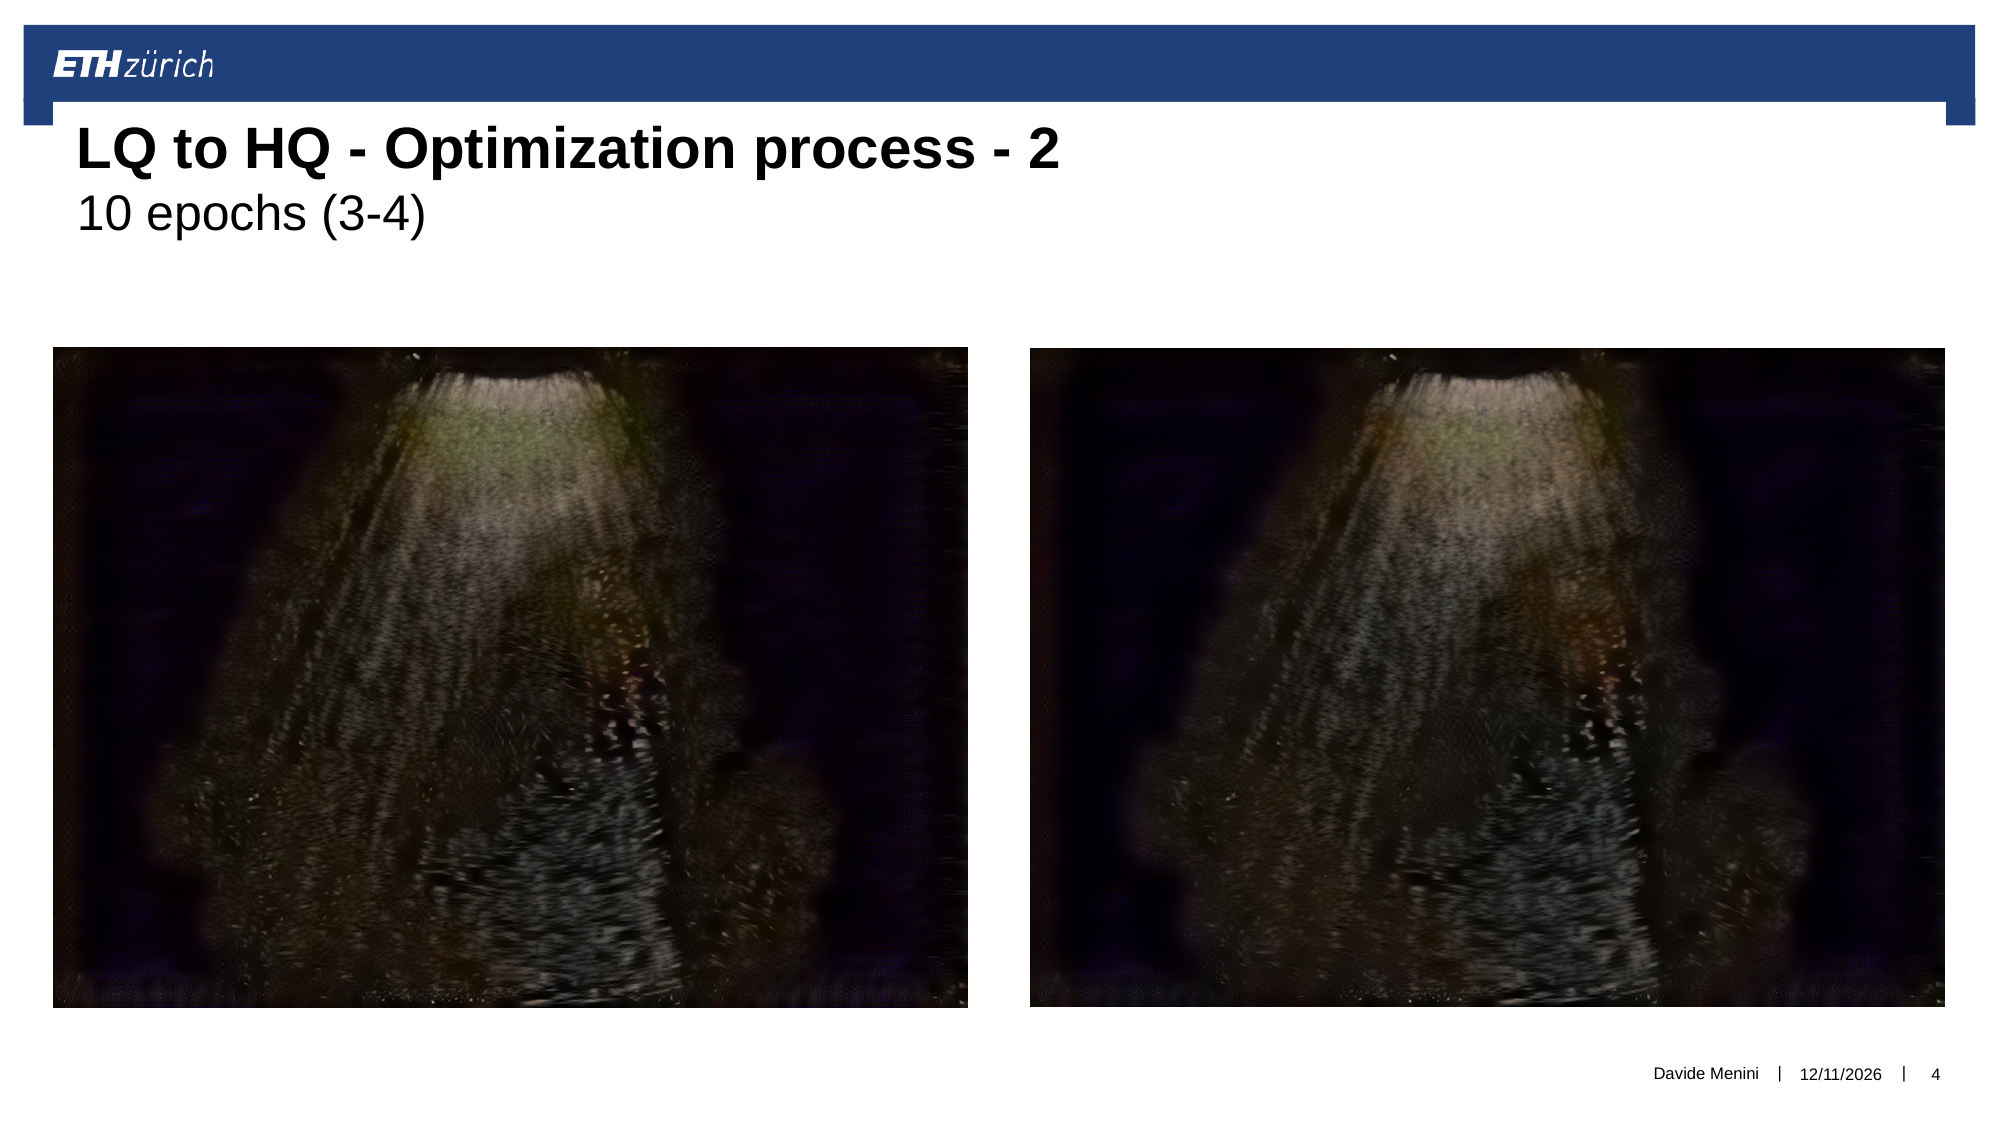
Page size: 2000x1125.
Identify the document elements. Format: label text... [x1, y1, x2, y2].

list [1030, 347, 1945, 1008]
slide_number 4 [1906, 1034, 1966, 1112]
footer Davide Menini [999, 1034, 1760, 1111]
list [52, 347, 969, 1008]
title LQ to HQ - Optimization process - 2 10 epochs (3-4) [53, 101, 1946, 262]
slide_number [1790, 1034, 1892, 1112]
